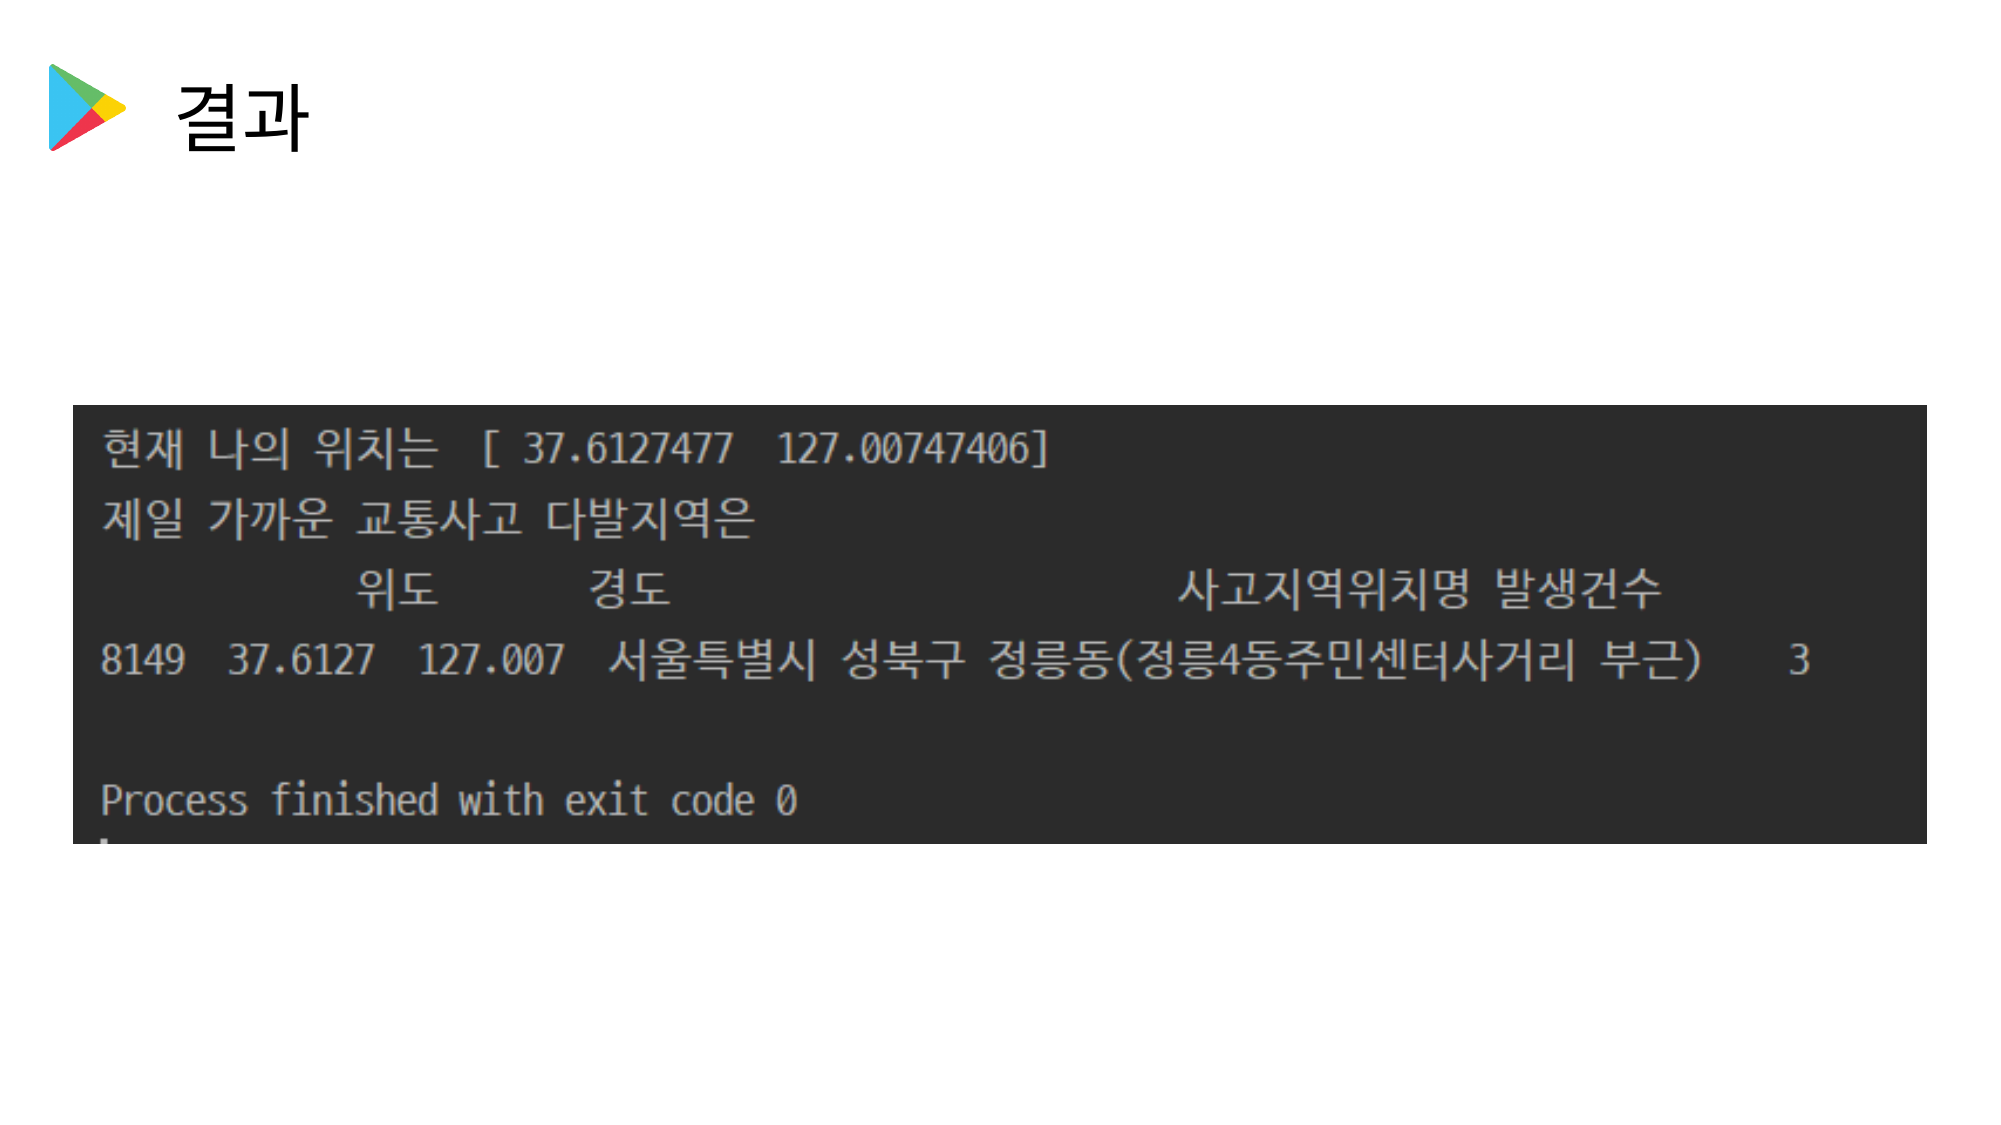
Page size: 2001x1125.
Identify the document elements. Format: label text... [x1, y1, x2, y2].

picture [49, 64, 126, 151]
text_box 결과 [158, 64, 326, 170]
picture [73, 405, 1927, 844]
